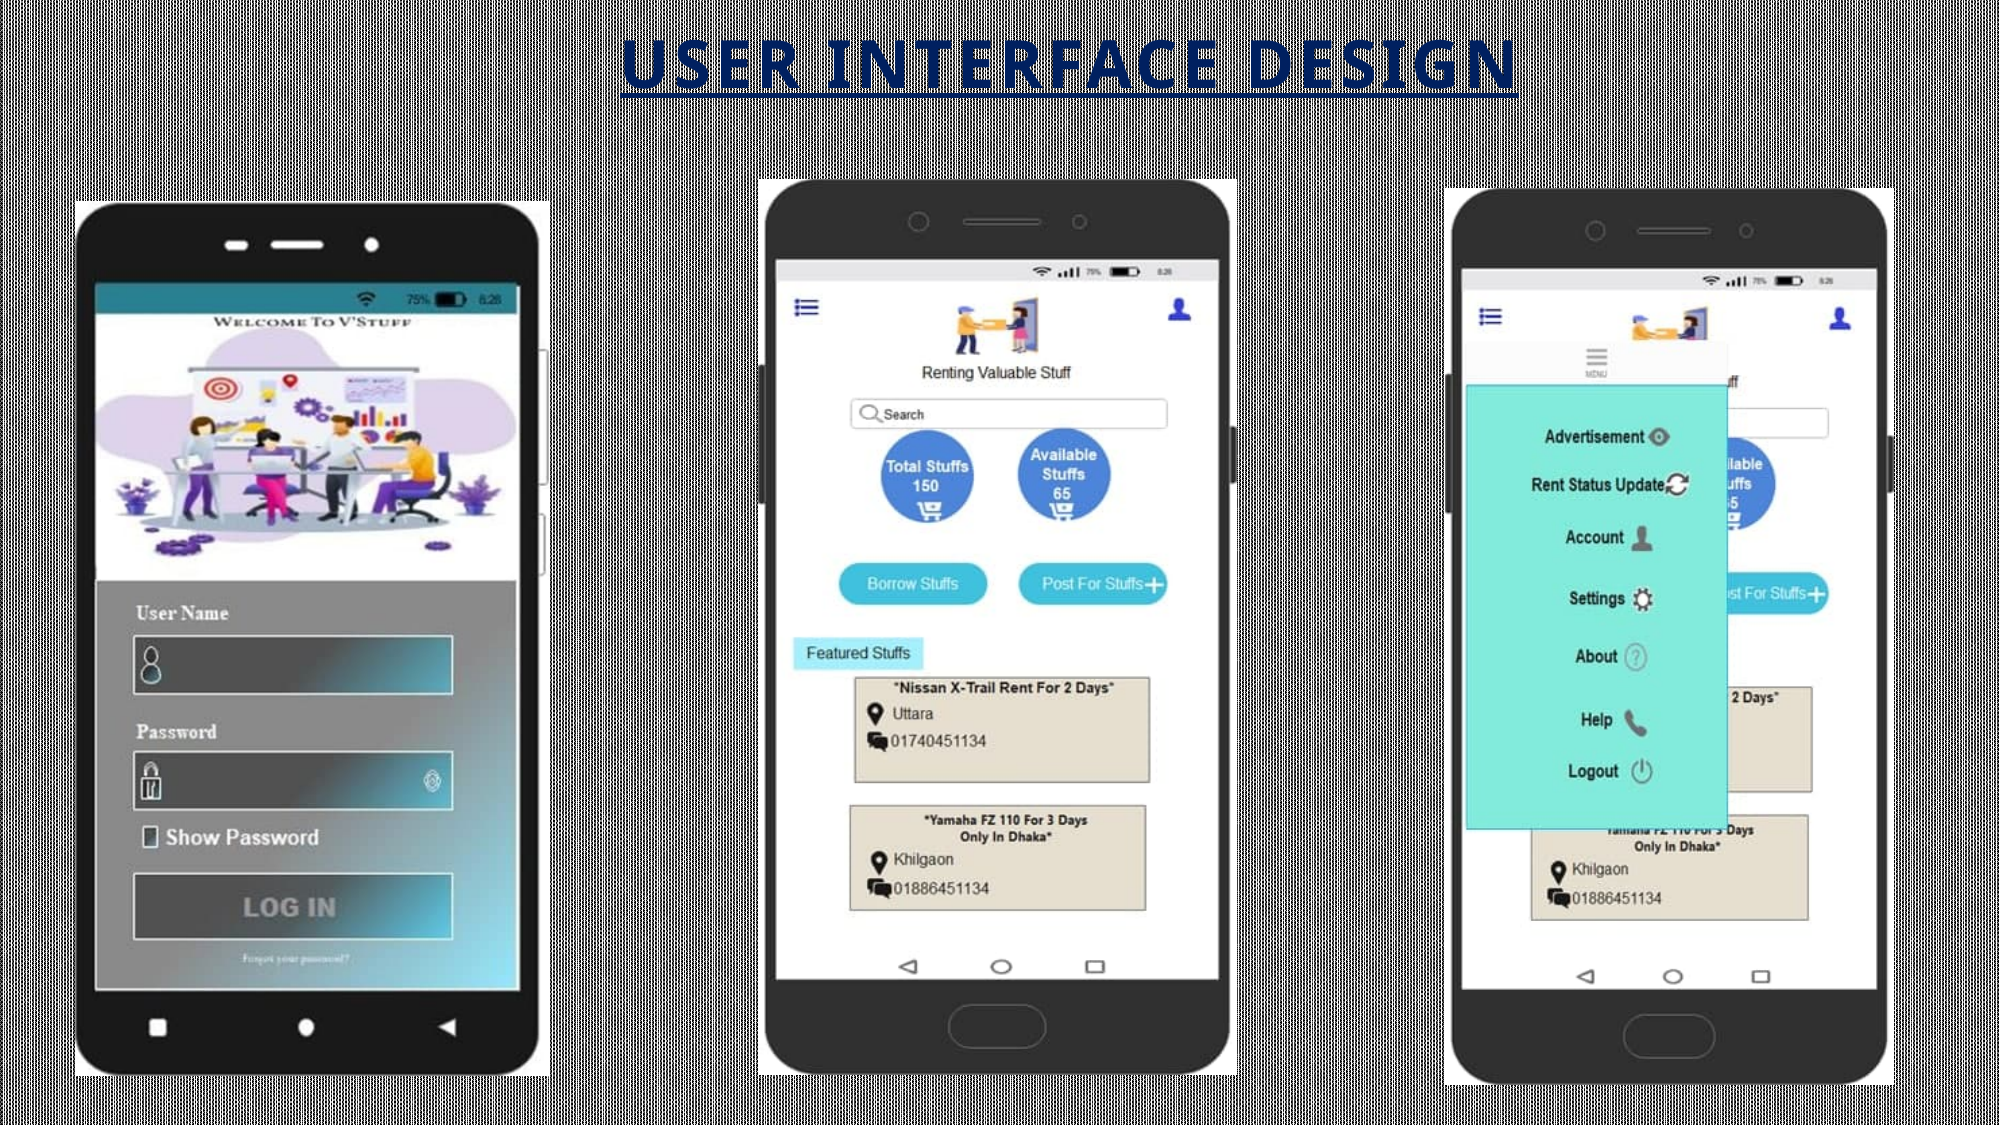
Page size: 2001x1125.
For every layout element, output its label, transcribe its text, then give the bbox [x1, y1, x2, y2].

title User Interface design [523, 27, 1616, 106]
picture [1445, 188, 1894, 1085]
picture [758, 179, 1237, 1076]
picture [75, 201, 550, 1077]
